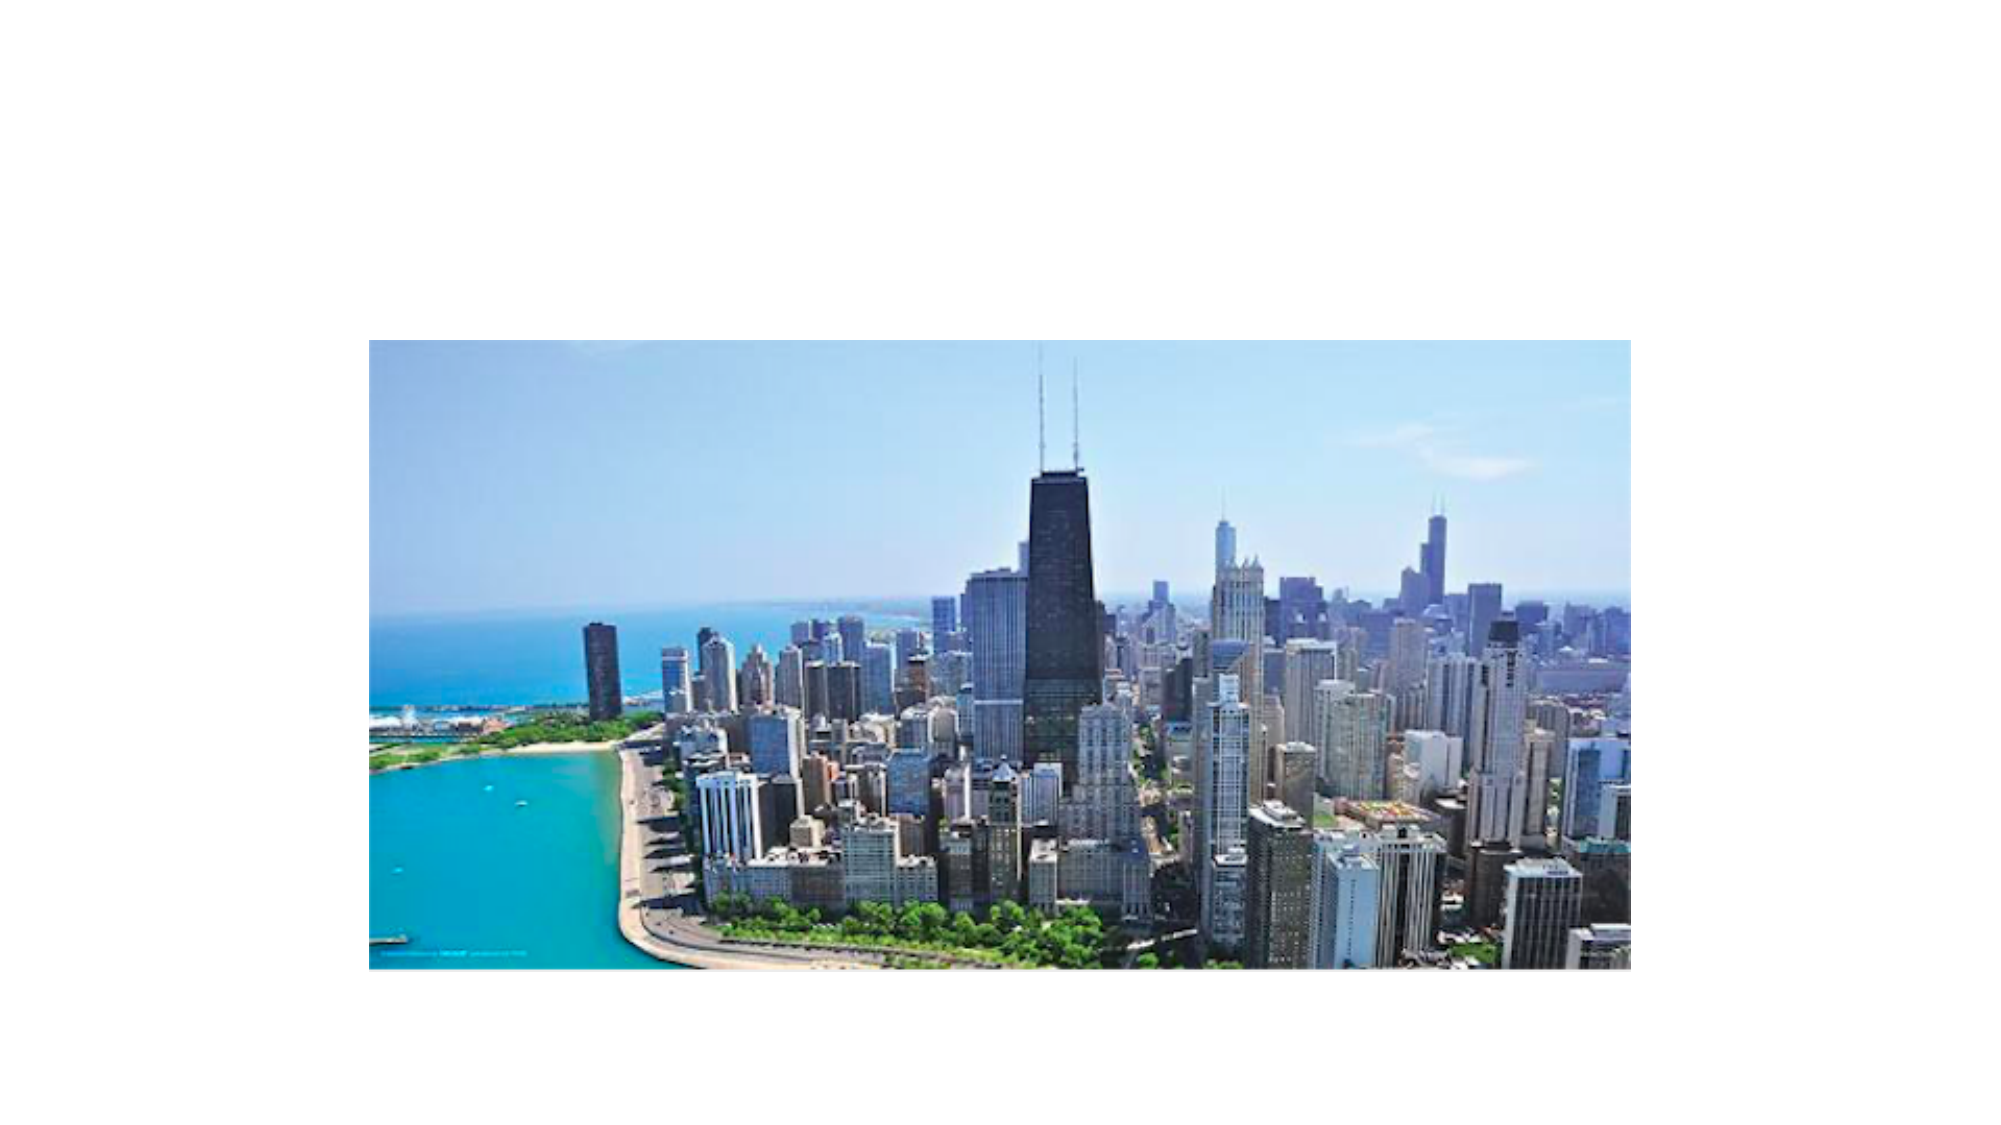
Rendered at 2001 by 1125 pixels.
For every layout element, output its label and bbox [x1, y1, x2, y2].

list [369, 340, 1631, 972]
